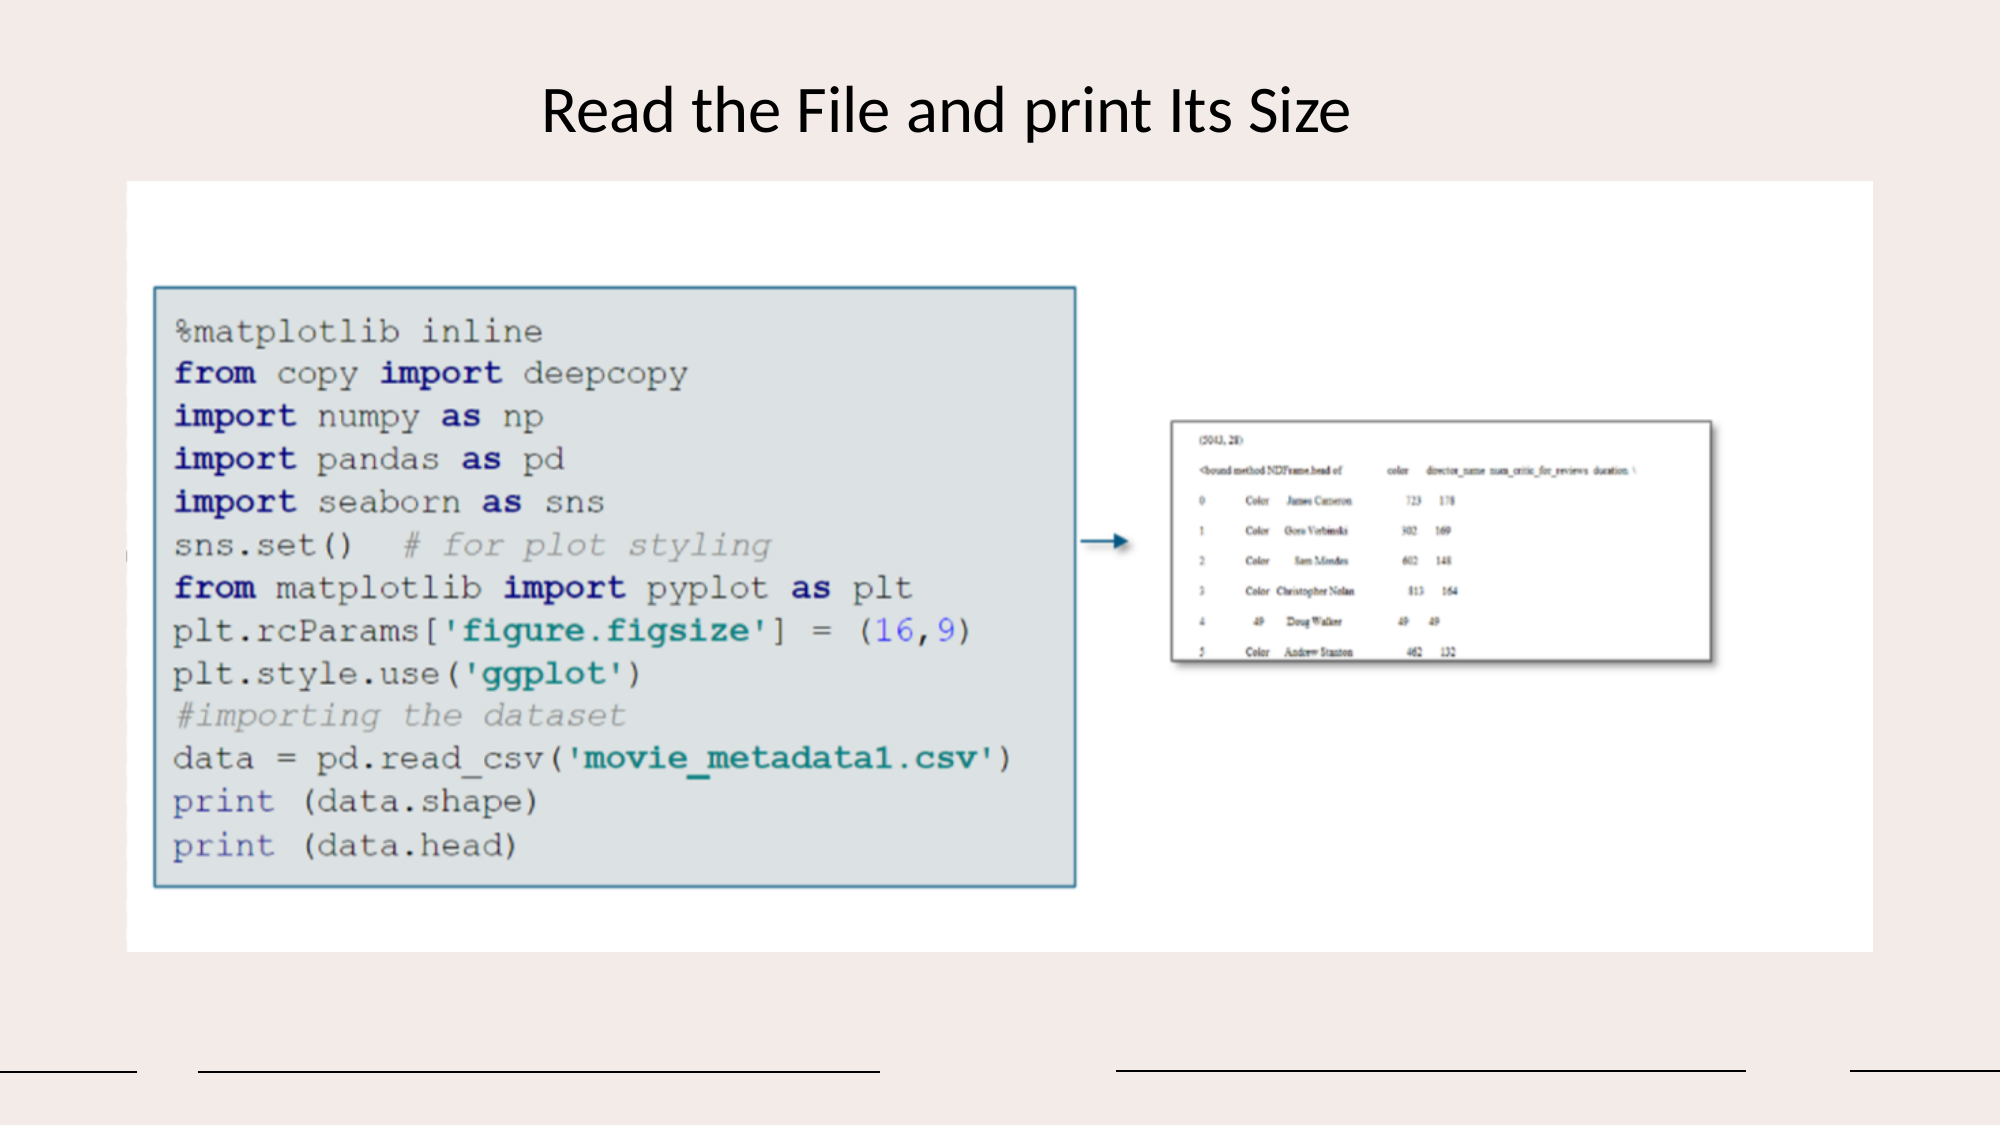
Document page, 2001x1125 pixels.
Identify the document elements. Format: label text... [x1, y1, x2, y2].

text_box Read the File and print Its Size [414, 58, 1479, 154]
picture [126, 181, 1873, 953]
